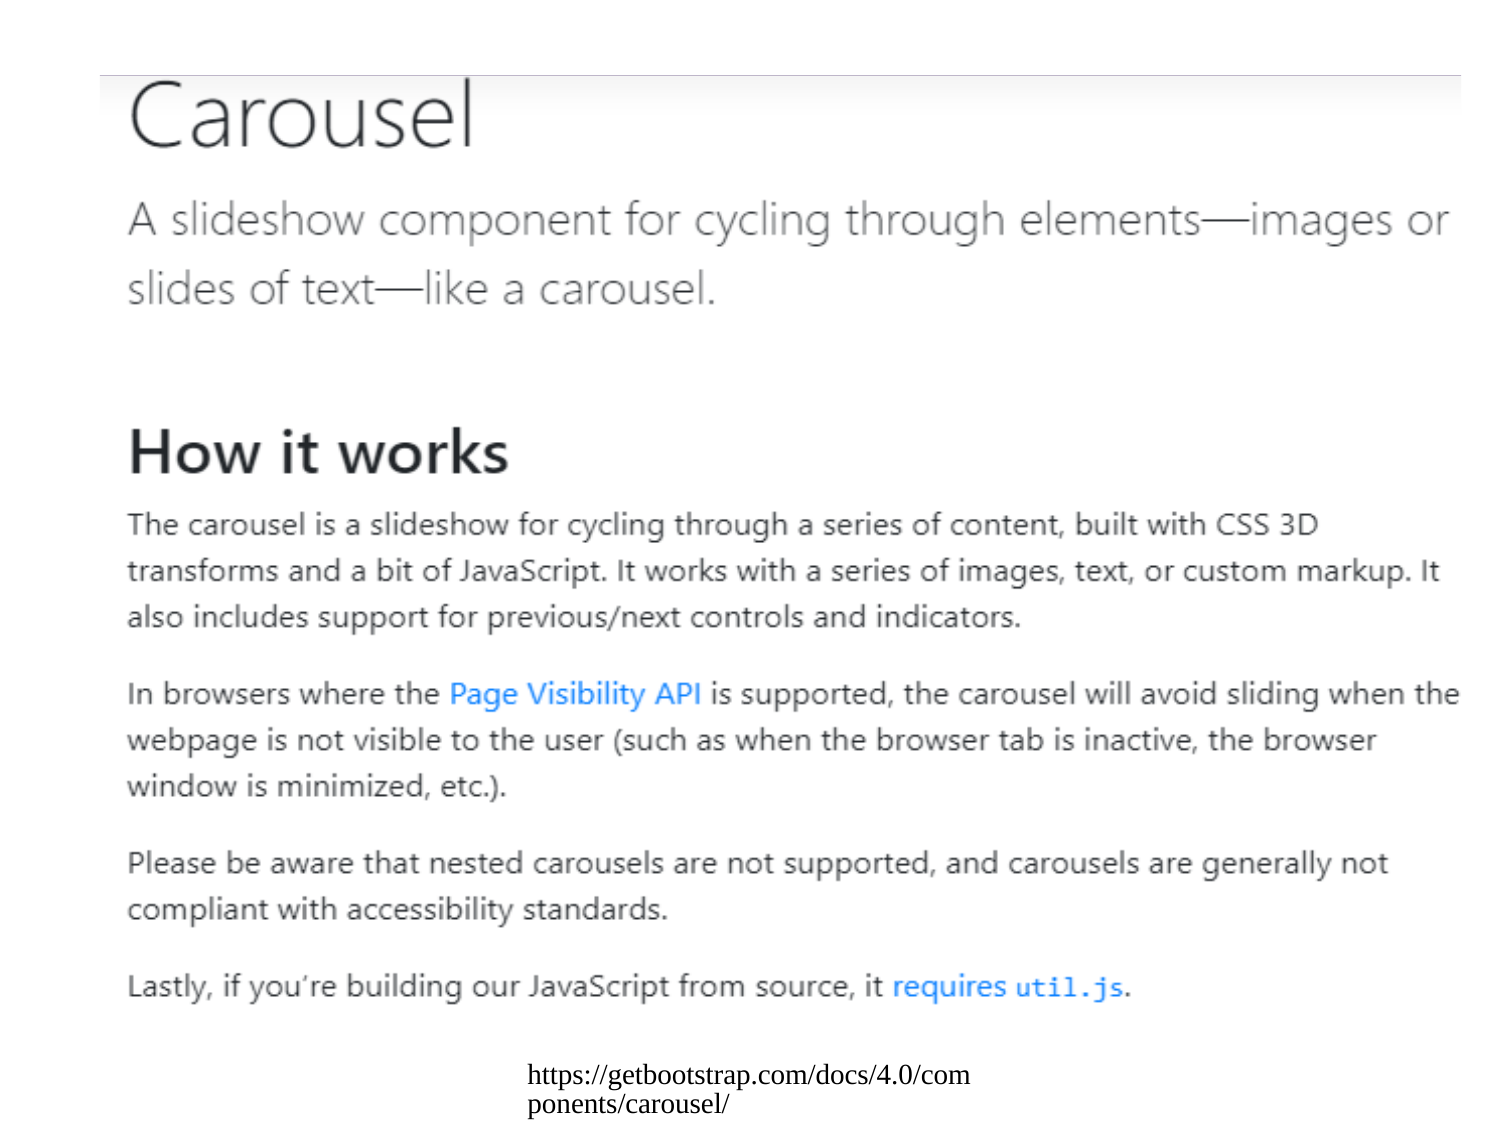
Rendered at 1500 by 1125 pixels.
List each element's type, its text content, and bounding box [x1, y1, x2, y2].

picture [99, 74, 1462, 1039]
footer https://getbootstrap.com/docs/4.0/components/carousel/ [512, 1046, 988, 1103]
